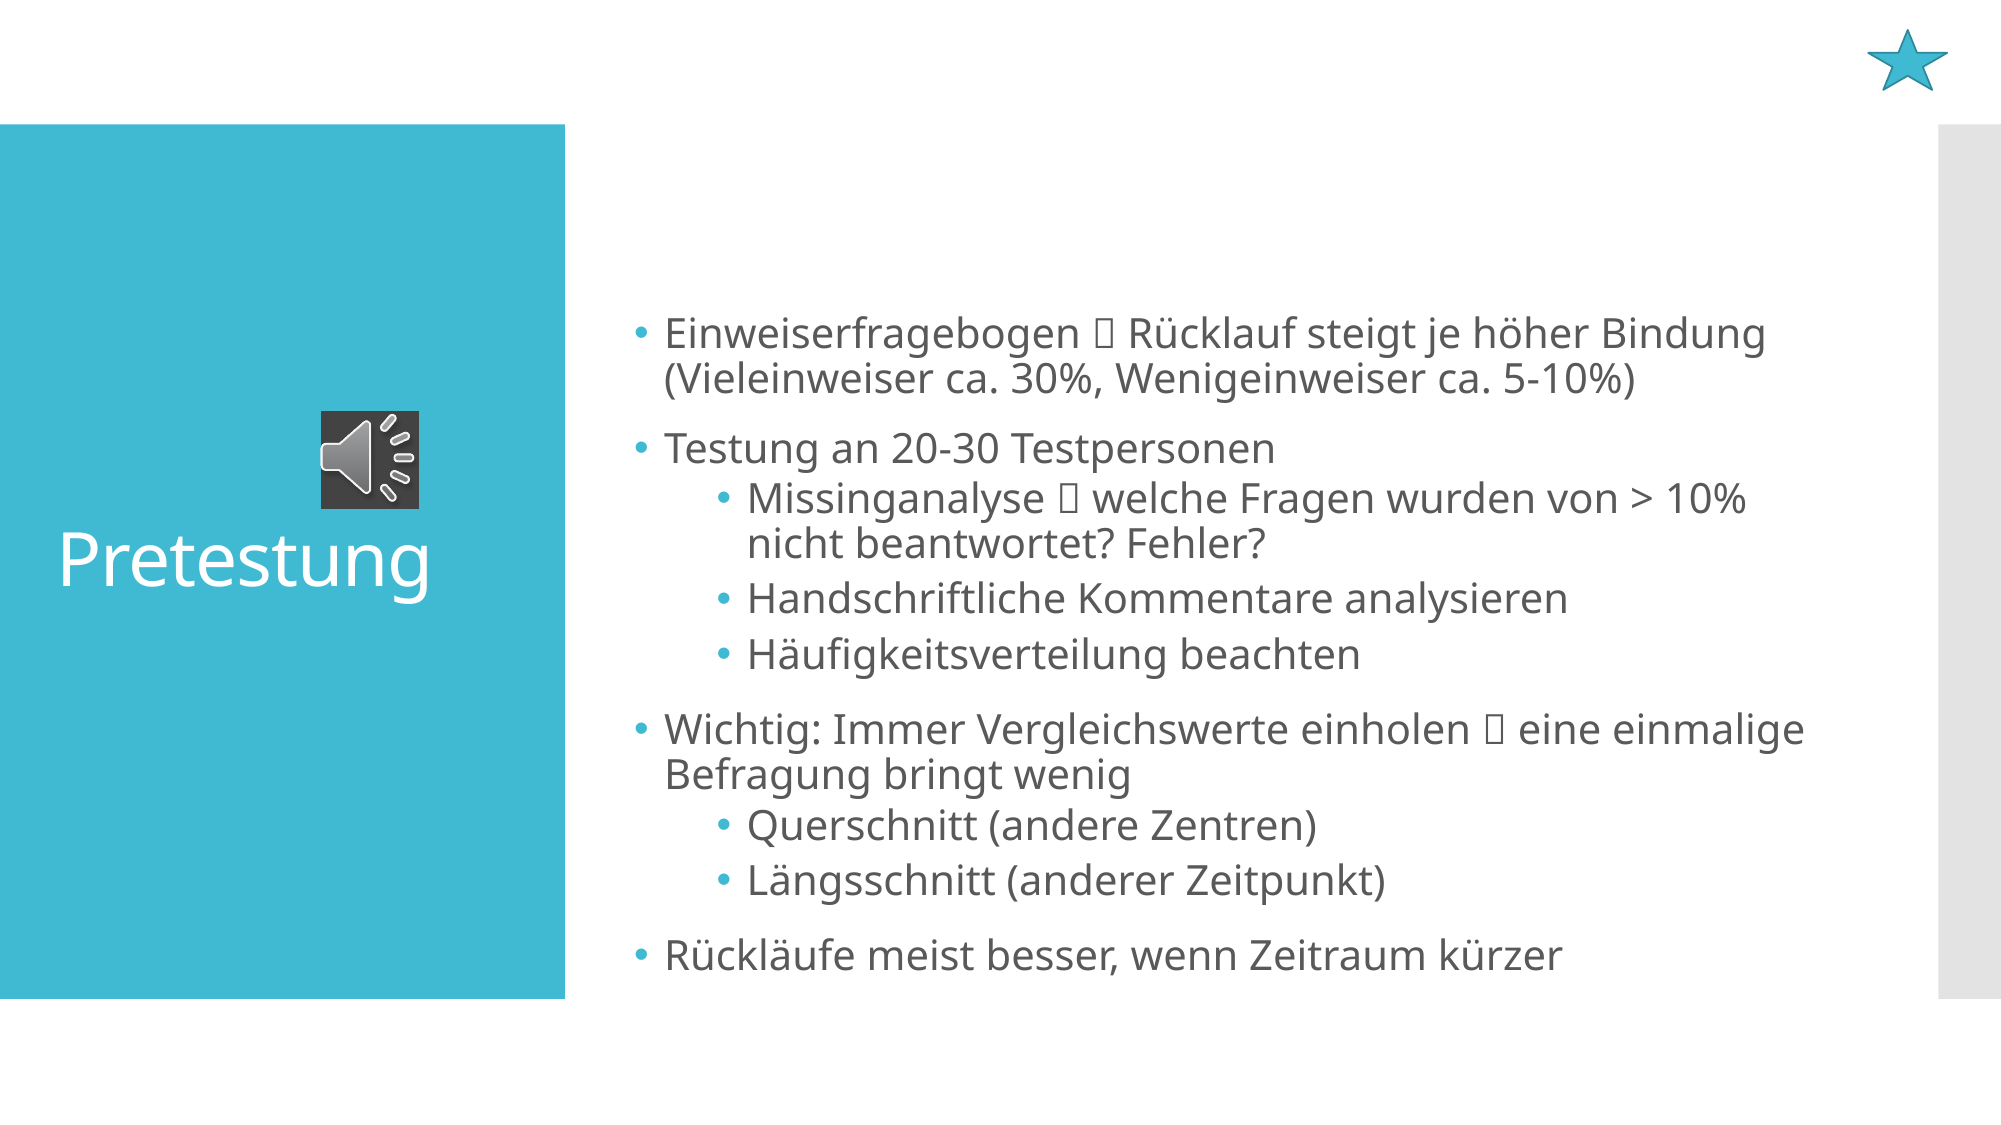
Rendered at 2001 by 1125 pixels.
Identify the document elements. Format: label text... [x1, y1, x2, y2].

list Einweiserfragebogen  Rücklauf steigt je höher Bindung (Vieleinweiser ca. 30%, Wenigeinweiser ca. 5-10%) Testung an 20-30 Testpersonen Missinganalyse  welche Fragen wurden von > 10% nicht beantwortet? Fehler? Handschriftliche Kommentare analysieren Häufigkeitsverteilung beachten Wichtig: Immer Vergleichswerte einholen  eine einmalige Befragung bringt wenig Querschnitt (andere Zentren) Längsschnitt (anderer Zeitpunkt) Rückläufe meist besser, wenn Zeitraum kürzer [619, 302, 1830, 1059]
picture [319, 409, 421, 511]
title Pretestung [41, 184, 525, 940]
text_box [1867, 29, 1949, 91]
